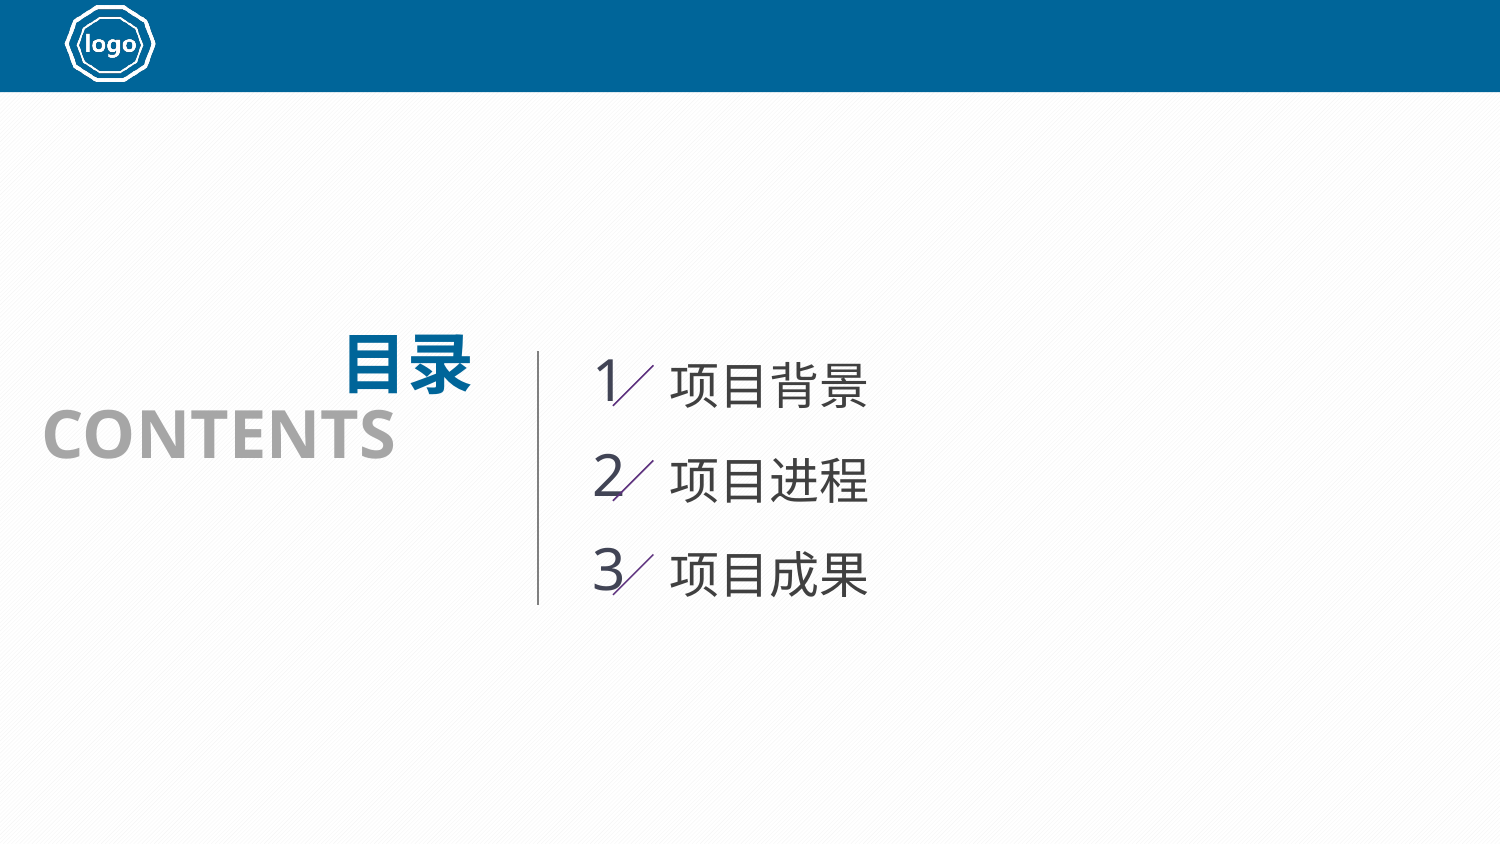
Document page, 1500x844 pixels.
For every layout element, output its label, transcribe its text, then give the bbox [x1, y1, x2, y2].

picture [65, 6, 155, 81]
text_box 项目背景 [658, 346, 885, 422]
text_box CONTENTS [26, 384, 533, 480]
text_box 目录 [325, 314, 489, 409]
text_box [578, 524, 654, 612]
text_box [578, 335, 654, 422]
text_box [0, 0, 1500, 94]
text_box 项目成果 [658, 535, 885, 611]
text_box 项目进程 [658, 441, 885, 517]
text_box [578, 430, 654, 517]
